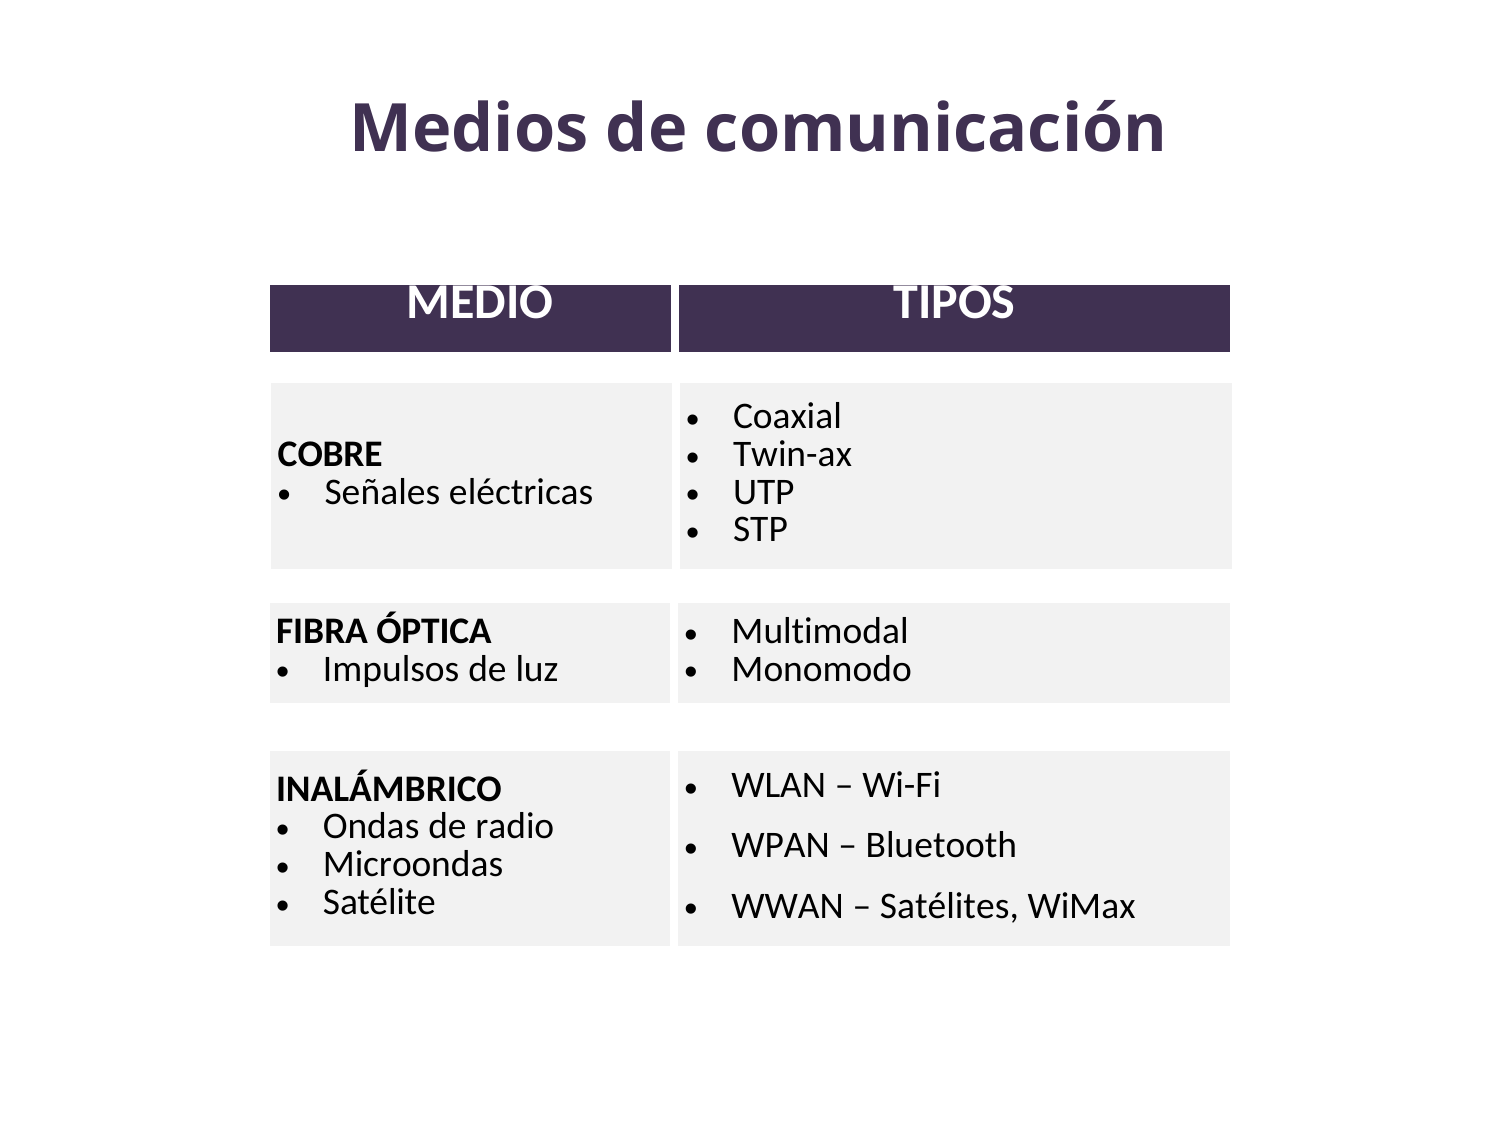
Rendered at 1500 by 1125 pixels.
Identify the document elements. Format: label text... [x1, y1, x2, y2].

table_header Multimodal Monomodo [678, 603, 1230, 703]
table_header INALÁMBRICO Ondas de radio Microondas Satélite [270, 751, 670, 946]
table_header COBRE Señales eléctricas [271, 383, 672, 569]
text_box Medios de comunicación [14, 30, 1486, 219]
table_header TIPOS [679, 285, 1230, 352]
table_header Coaxial Twin-ax UTP STP [680, 383, 1232, 569]
table_header FIBRA ÓPTICA Impulsos de luz [270, 603, 670, 703]
table_header MEDIO [270, 285, 671, 352]
table_header WLAN – Wi-Fi WPAN – Bluetooth WWAN – Satélites, WiMax [678, 751, 1230, 946]
